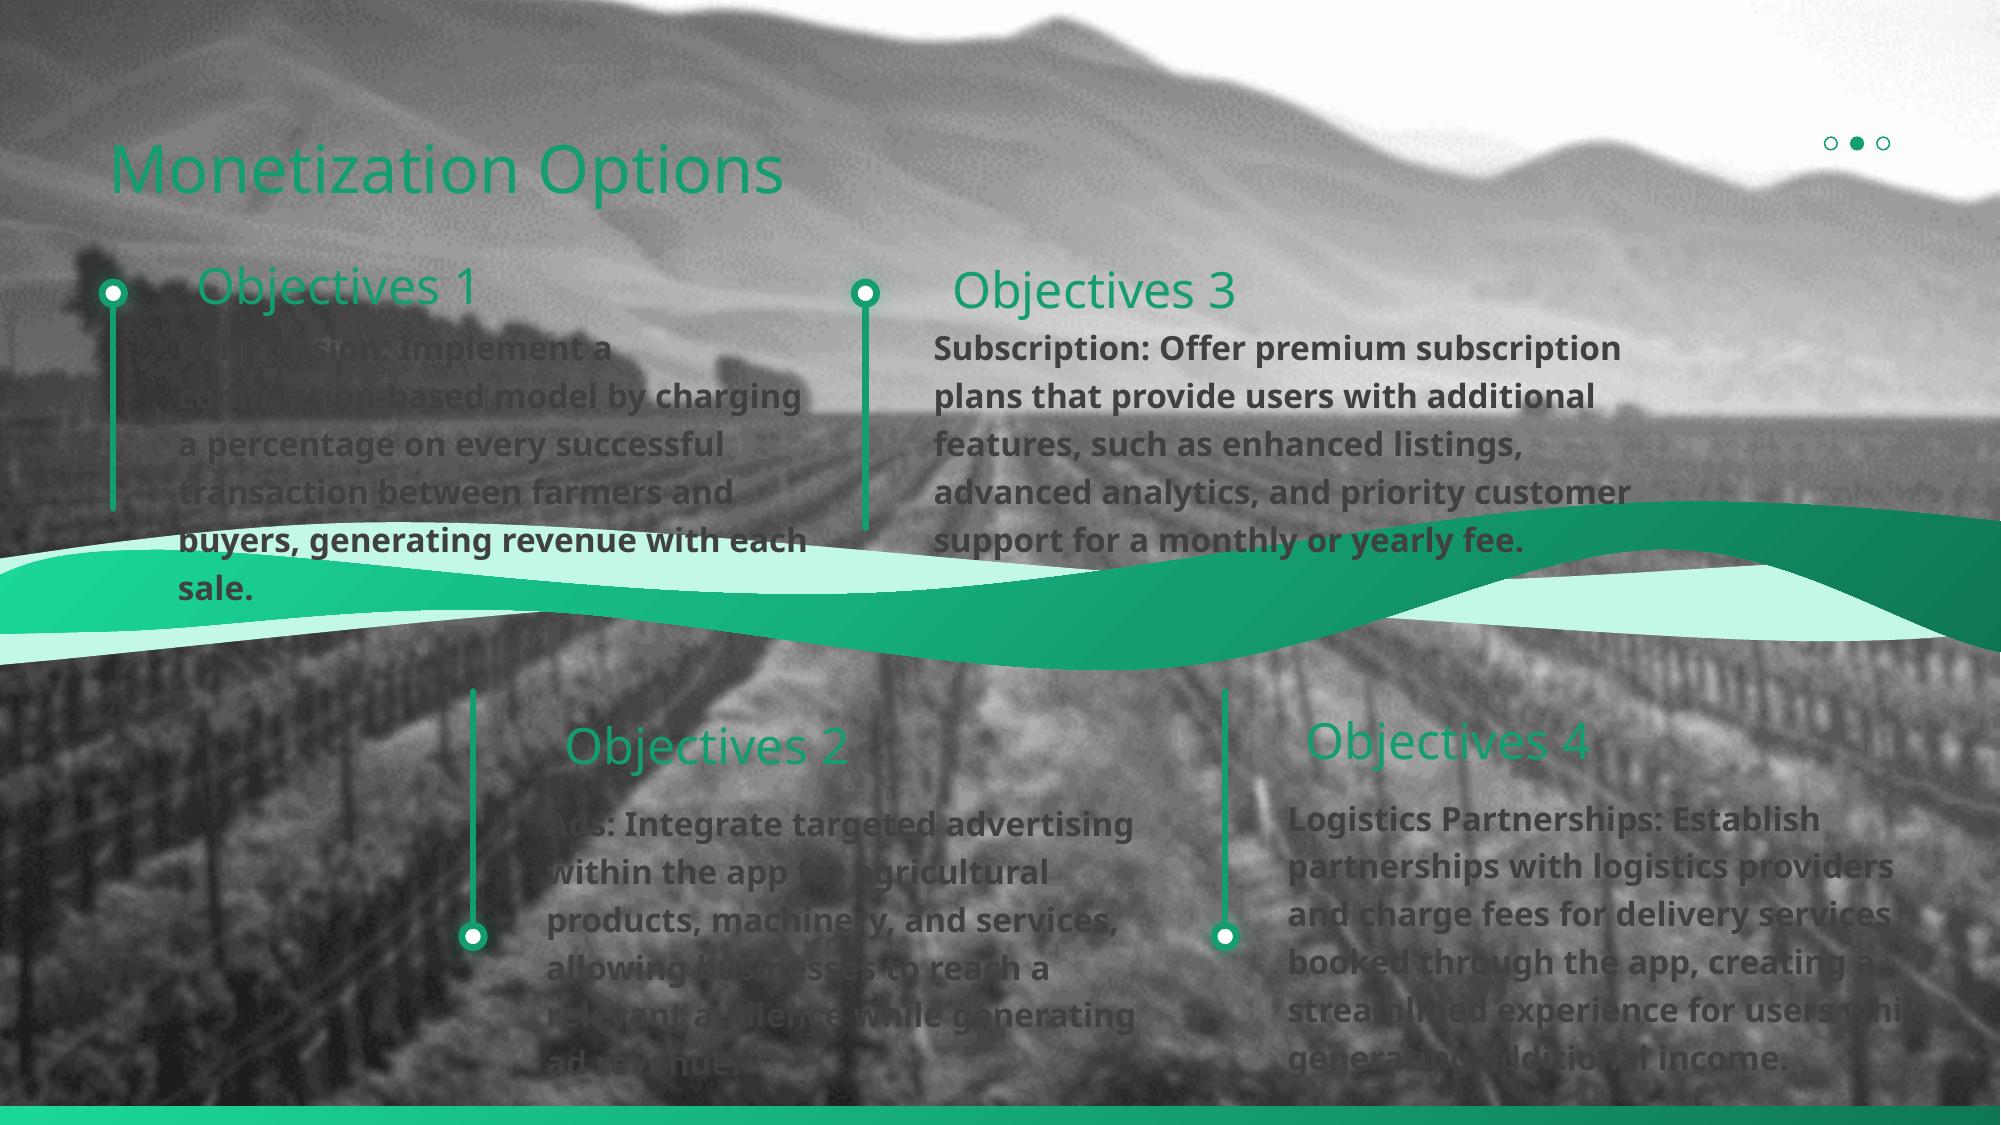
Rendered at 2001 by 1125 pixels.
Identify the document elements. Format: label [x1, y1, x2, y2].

picture [0, 0, 2000, 1125]
text_box [1824, 137, 1890, 150]
